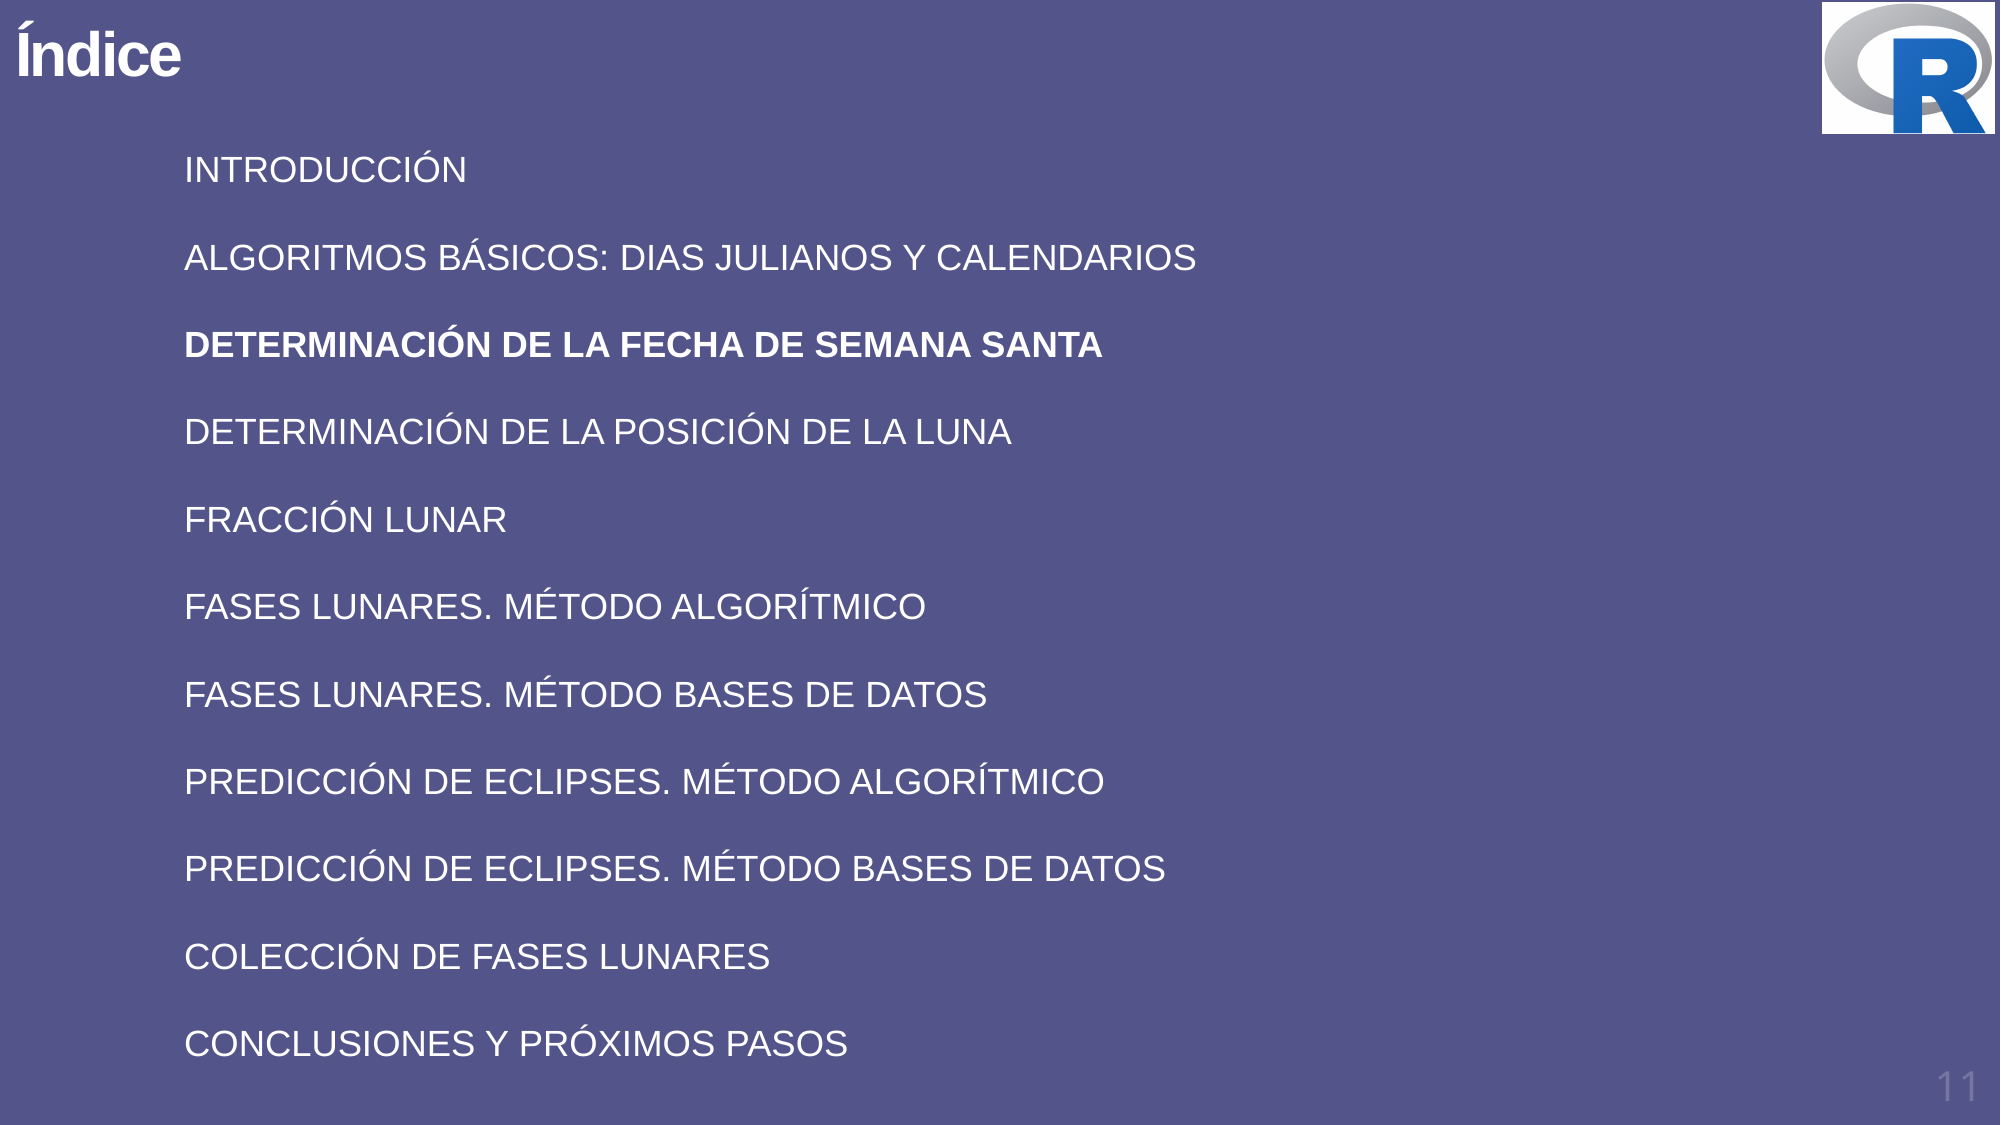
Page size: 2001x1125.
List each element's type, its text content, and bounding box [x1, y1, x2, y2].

title Índice [1995, 3, 2000, 96]
title Índice [0, 3, 1822, 96]
text_box INTRODUCCIÓN ALGORITMOS BÁSICOS: DIAS JULIANOS Y CALENDARIOS DETERMINACIÓN DE LA FECHA DE SEMANA SANTA DETERMINACIÓN DE LA POSICIÓN DE LA LUNA FRACCIÓN LUNAR FASES LUNARES. MÉTODO ALGORÍTMICO FASES LUNARES. MÉTODO BASES DE DATOS PREDICCIÓN DE ECLIPSES. MÉTODO ALGORÍTMICO PREDICCIÓN DE ECLIPSES. MÉTODO BASES DE DATOS COLECCIÓN DE FASES LUNARES CONCLUSIONES Y PRÓXIMOS PASOS [19, 138, 1981, 1072]
slide_number 11 [1902, 1046, 1998, 1125]
picture [1822, 2, 1995, 135]
